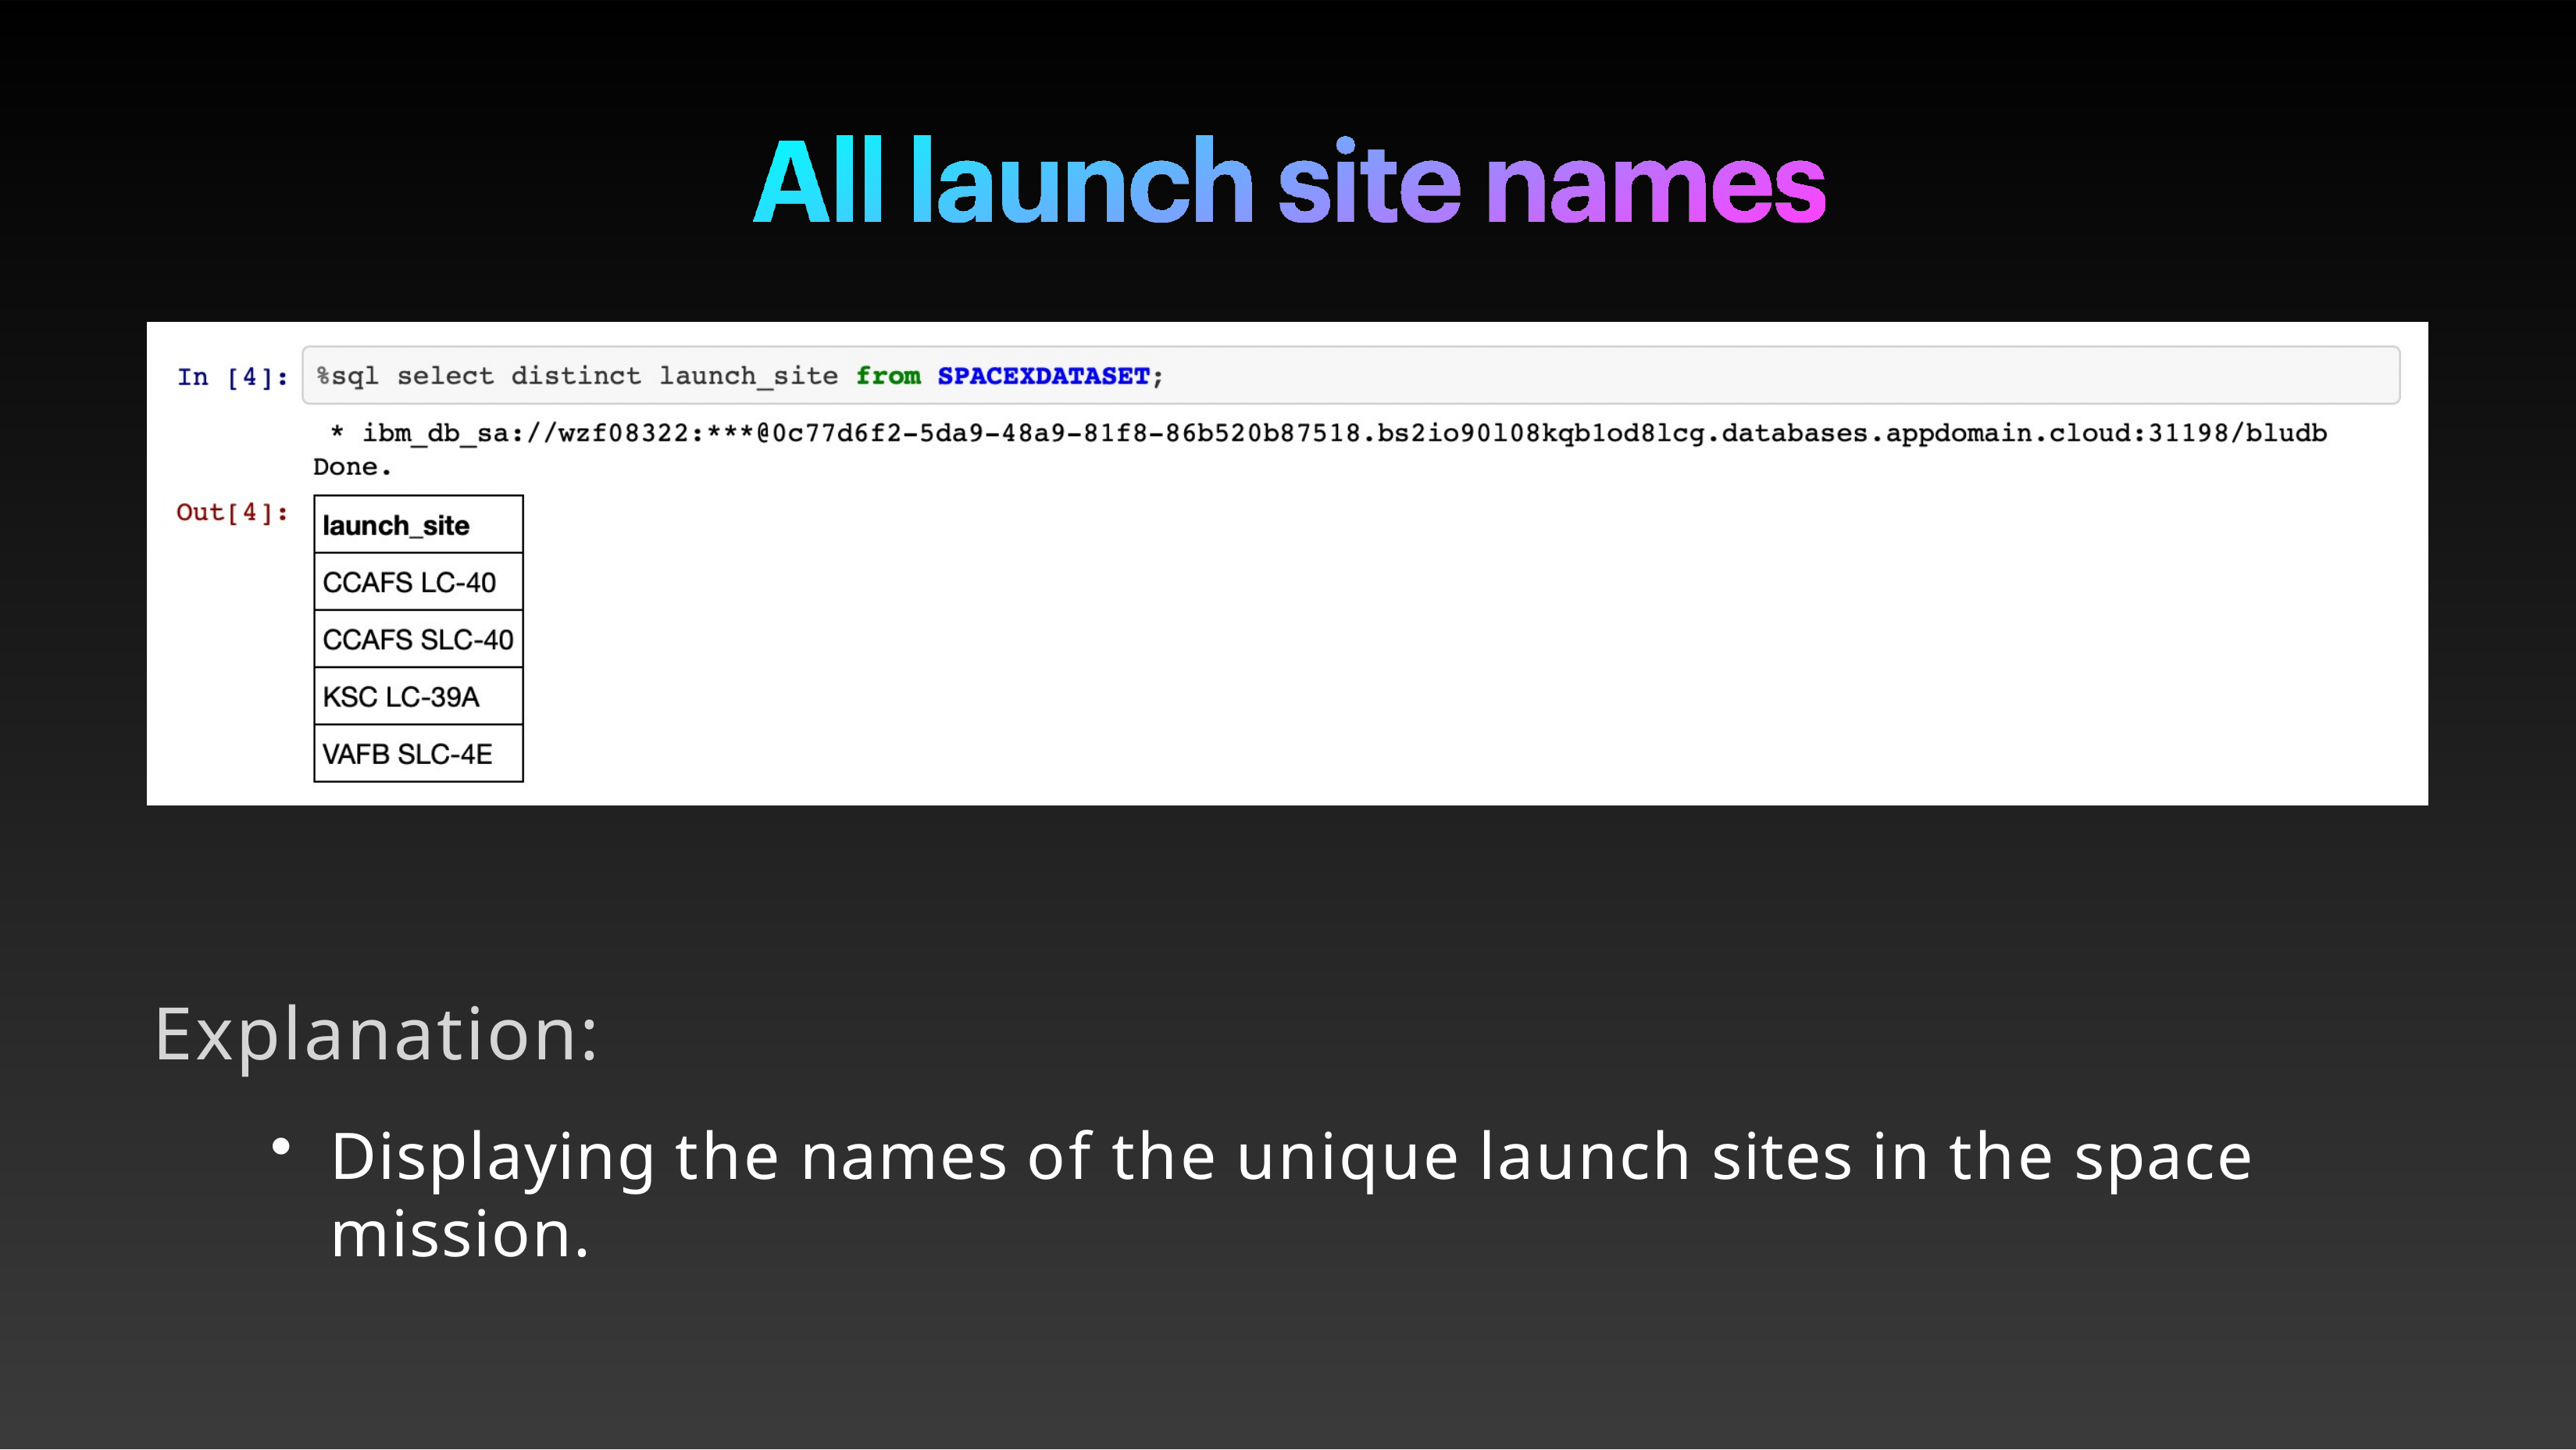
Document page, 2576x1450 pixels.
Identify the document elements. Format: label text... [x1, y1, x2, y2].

text_box Explanation: Displaying the names of the unique launch sites in the space mission. [151, 939, 2420, 1270]
picture [0, 0, 2576, 1449]
